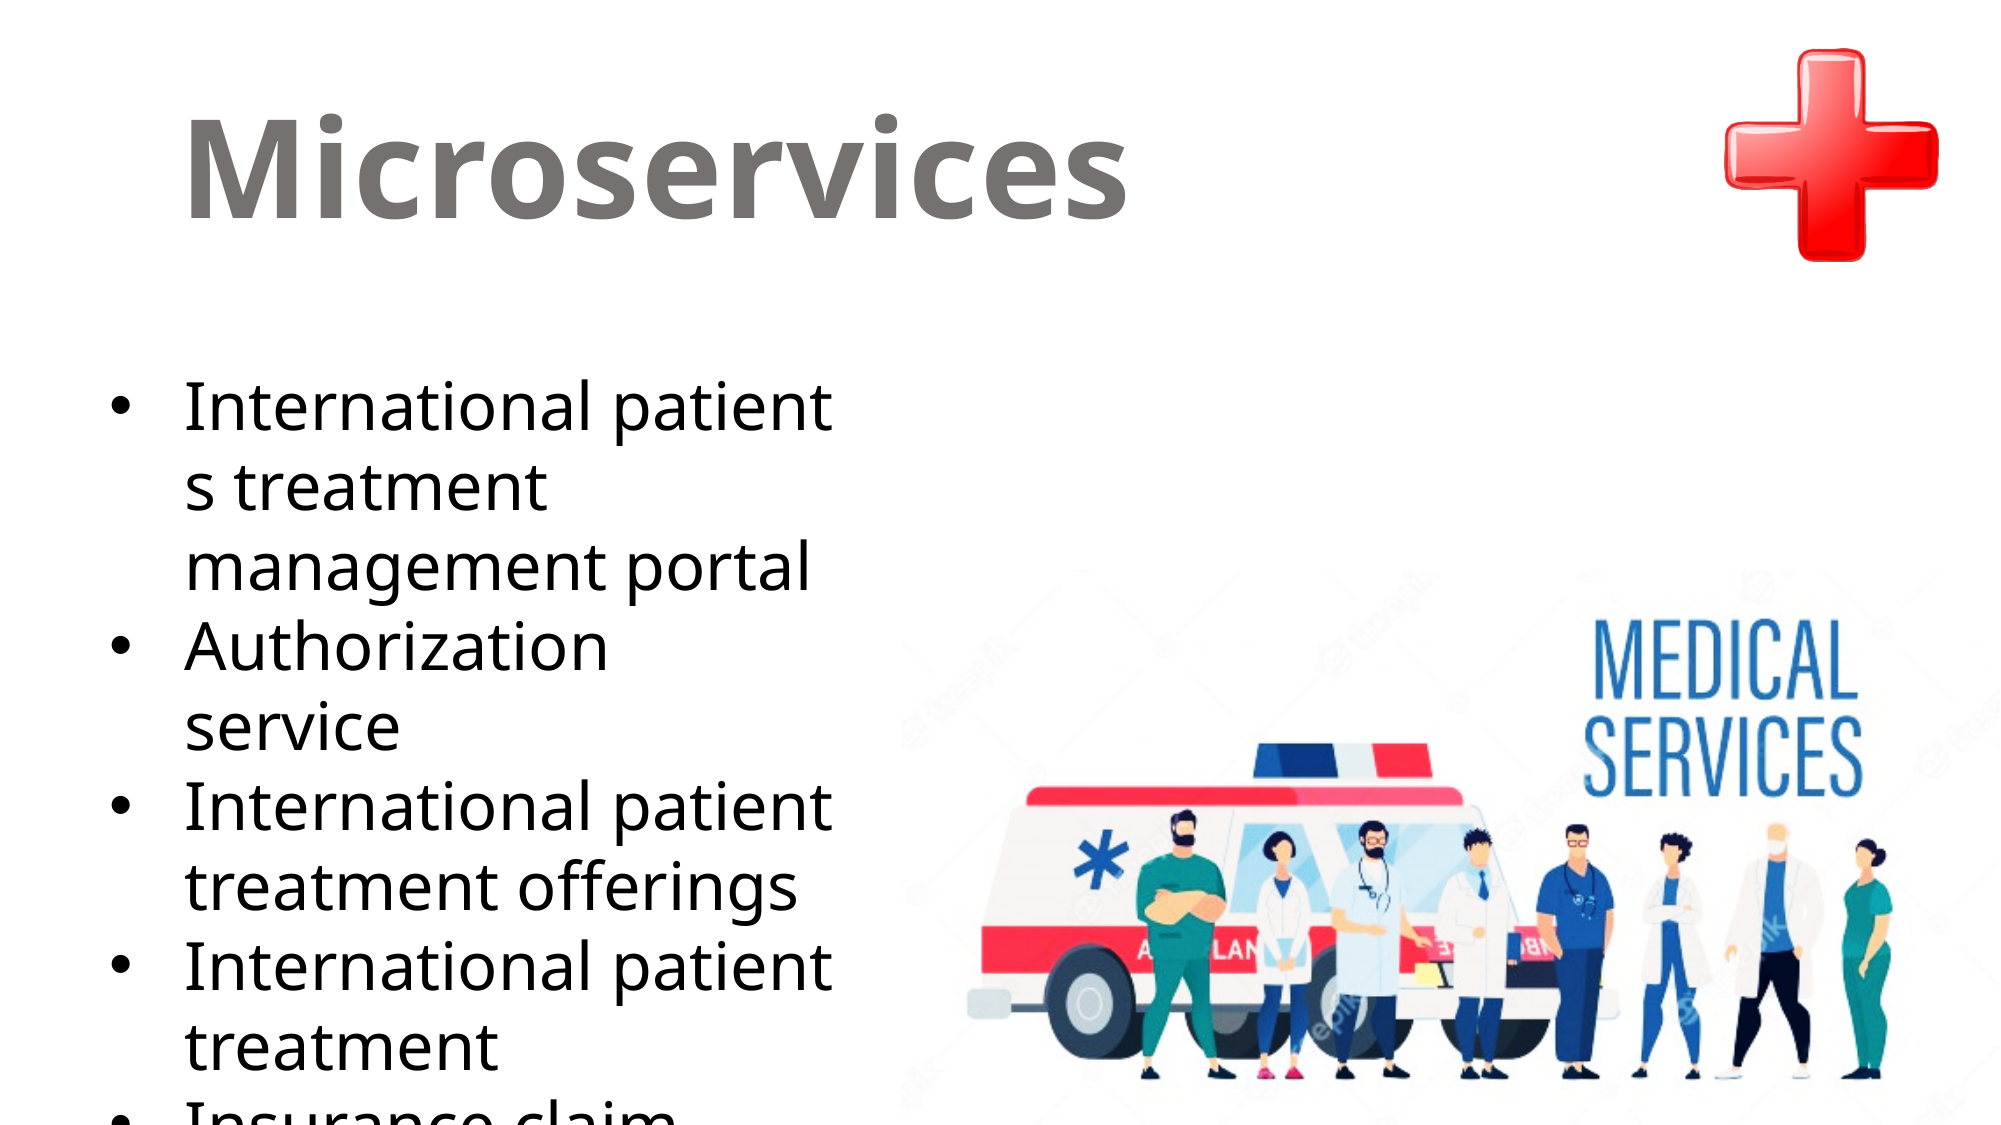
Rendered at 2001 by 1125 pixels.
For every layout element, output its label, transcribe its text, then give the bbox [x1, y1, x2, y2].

picture [901, 570, 2000, 1125]
text_box Microservices [164, 73, 1397, 253]
picture [1724, 48, 1939, 262]
text_box International patients treatment management portal Authorization service International patient treatment offerings International patient treatment Insurance claim [94, 356, 875, 1125]
